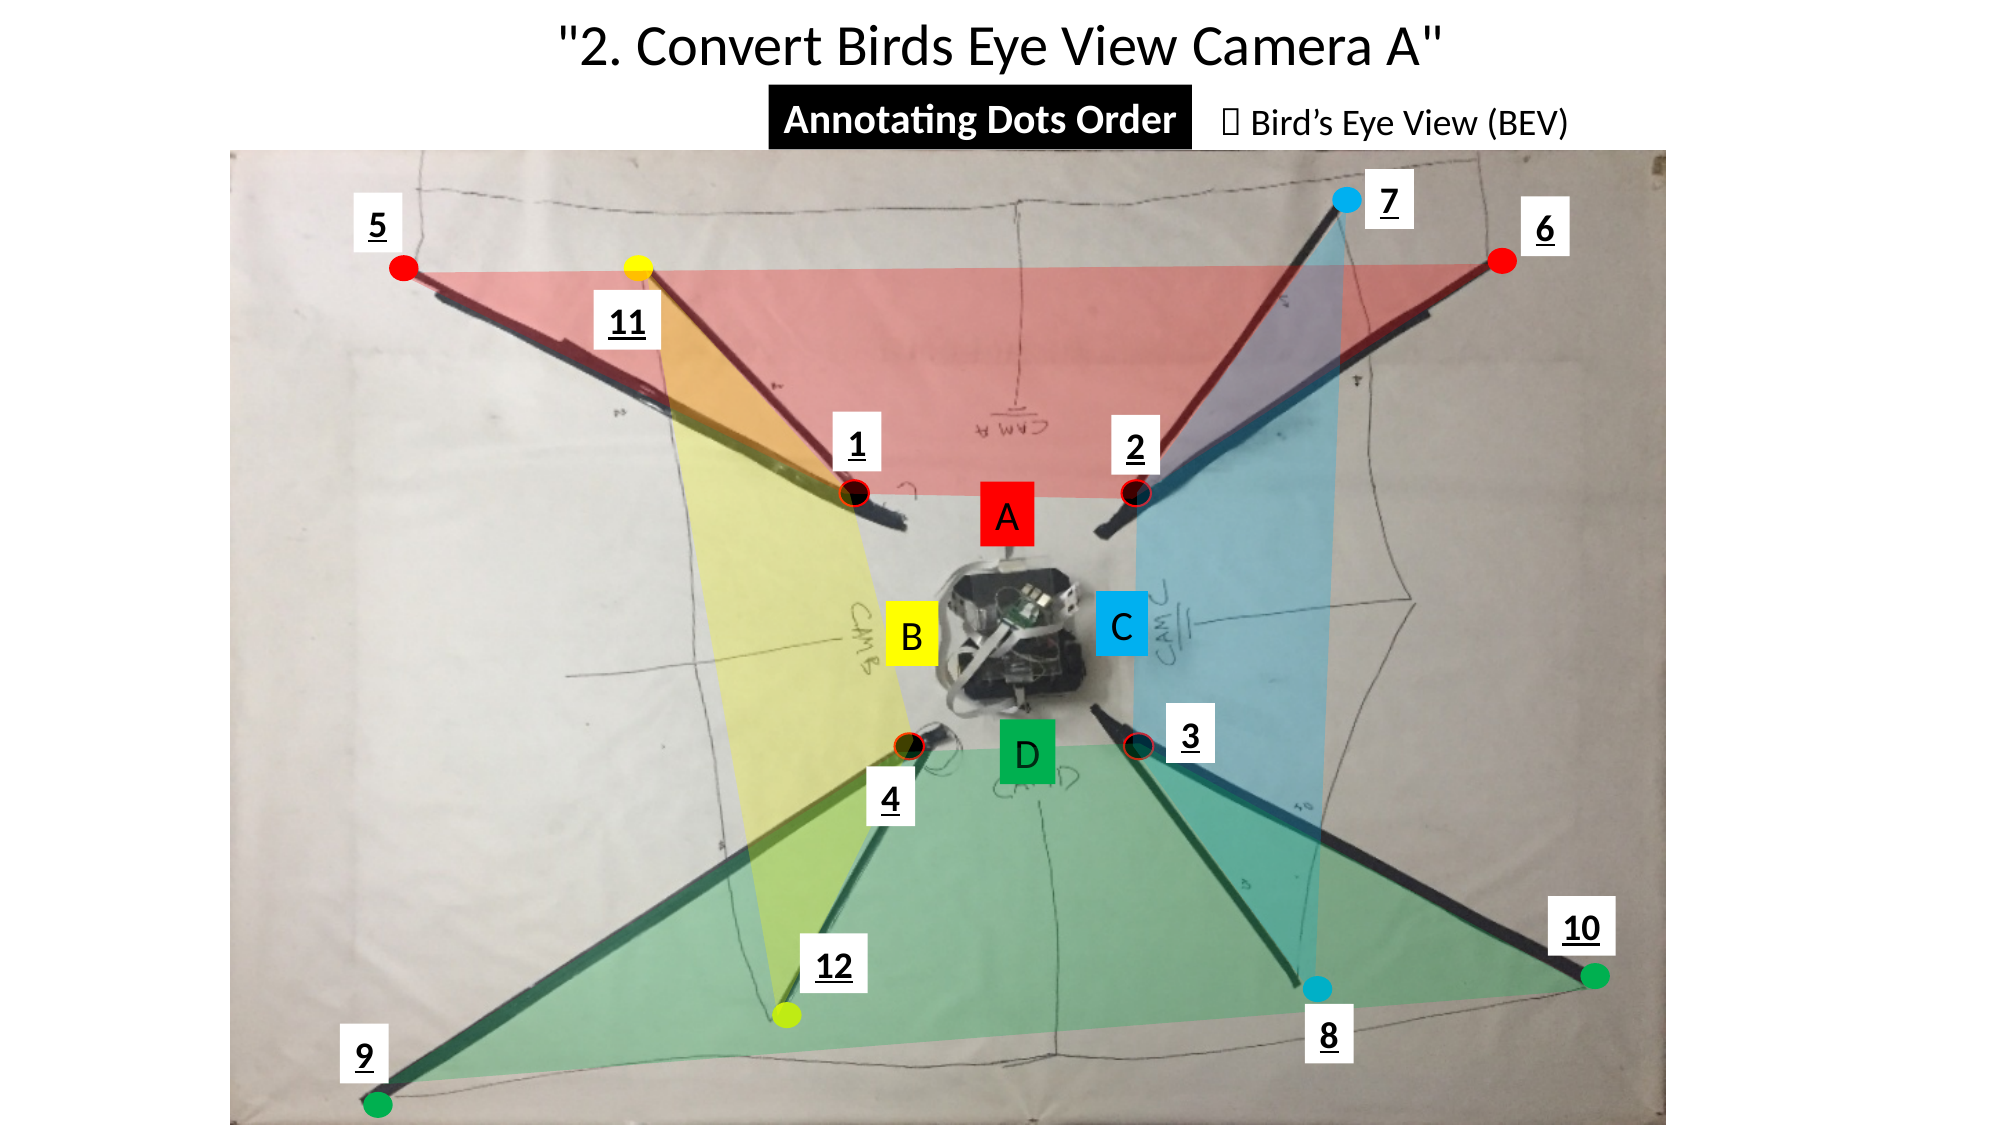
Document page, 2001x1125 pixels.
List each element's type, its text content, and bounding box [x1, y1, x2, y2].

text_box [230, 150, 1666, 1125]
text_box Annotating Dots Order [768, 85, 1192, 150]
text_box  Bird’s Eye View (BEV) [1204, 90, 1585, 150]
text_box "2. Convert Birds Eye View Camera A" [0, 0, 2000, 85]
